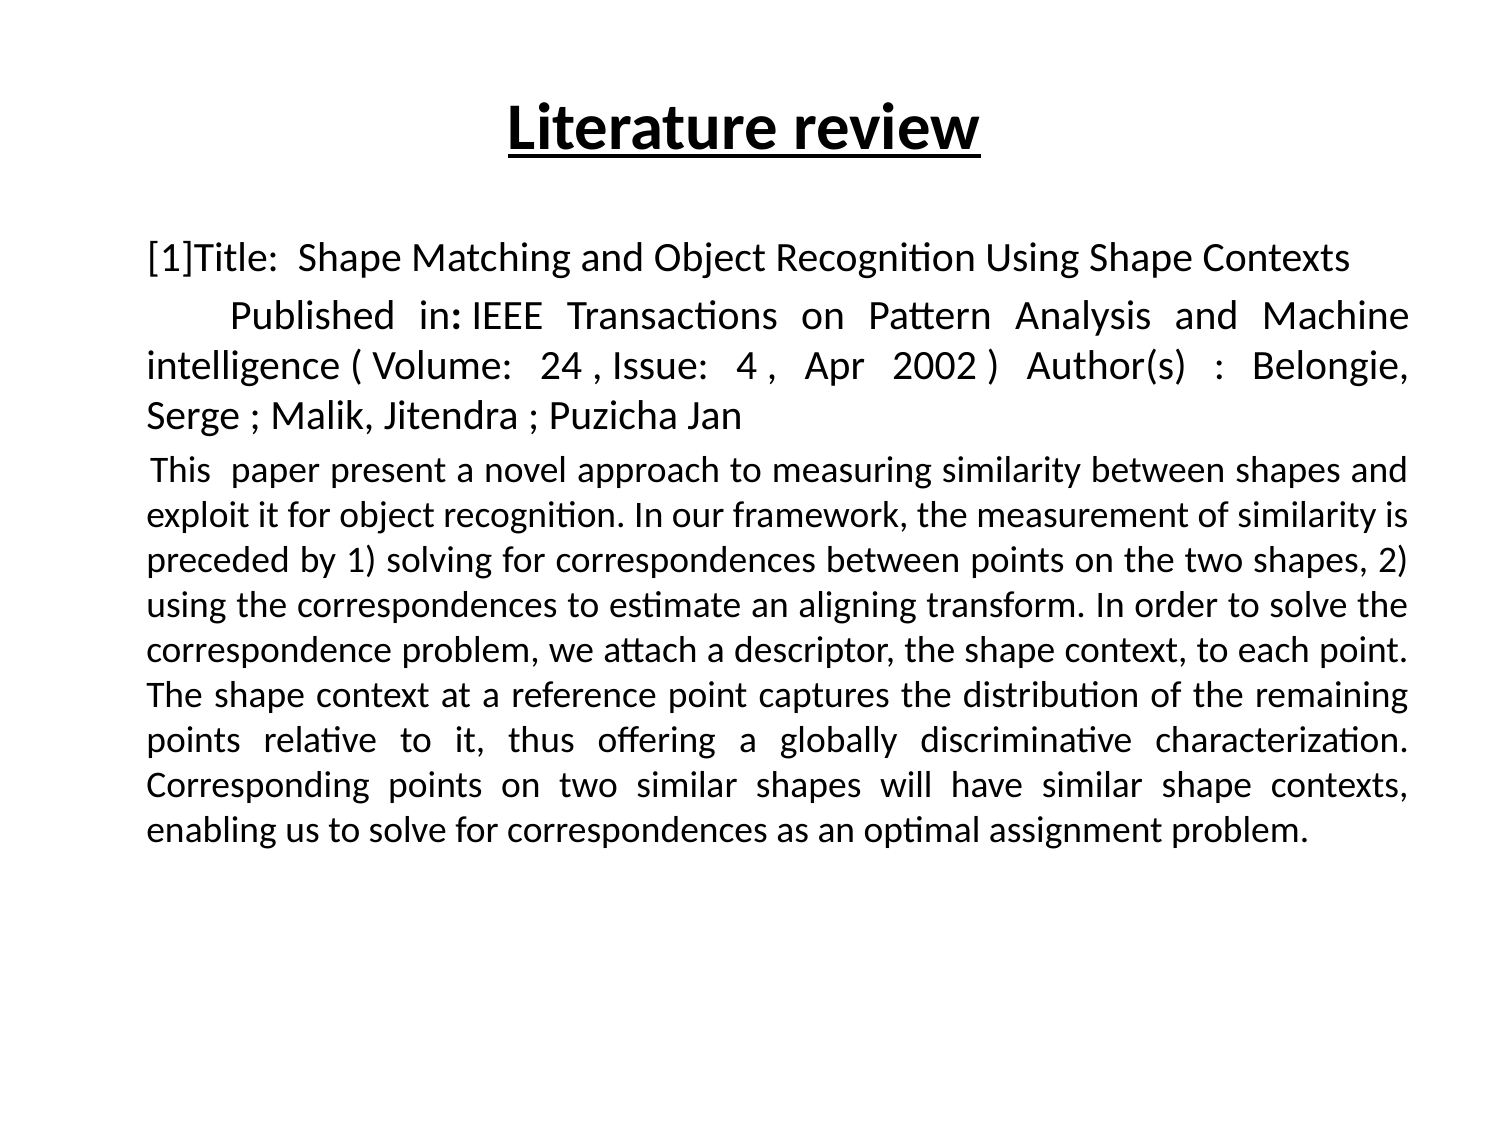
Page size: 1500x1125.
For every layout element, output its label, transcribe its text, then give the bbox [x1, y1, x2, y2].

list Literature review [1]Title: Shape Matching and Object Recognition Using Shape Contexts Published in: IEEE Transactions on Pattern Analysis and Machine intelligence ( Volume: 24 , Issue: 4 , Apr 2002 ) Author(s) : Belongie, Serge ; Malik, Jitendra ; Puzicha Jan This paper present a novel approach to measuring similarity between shapes and exploit it for object recognition. In our framework, the measurement of similarity is preceded by 1) solving for correspondences between points on the two shapes, 2) using the correspondences to estimate an aligning transform. In order to solve the correspondence problem, we attach a descriptor, the shape context, to each point. The shape context at a reference point captures the distribution of the remaining points relative to it, thus offering a globally discriminative characterization. Corresponding points on two similar shapes will have similar shape contexts, enabling us to solve for correspondences as an optimal assignment problem. [75, 75, 1425, 1005]
